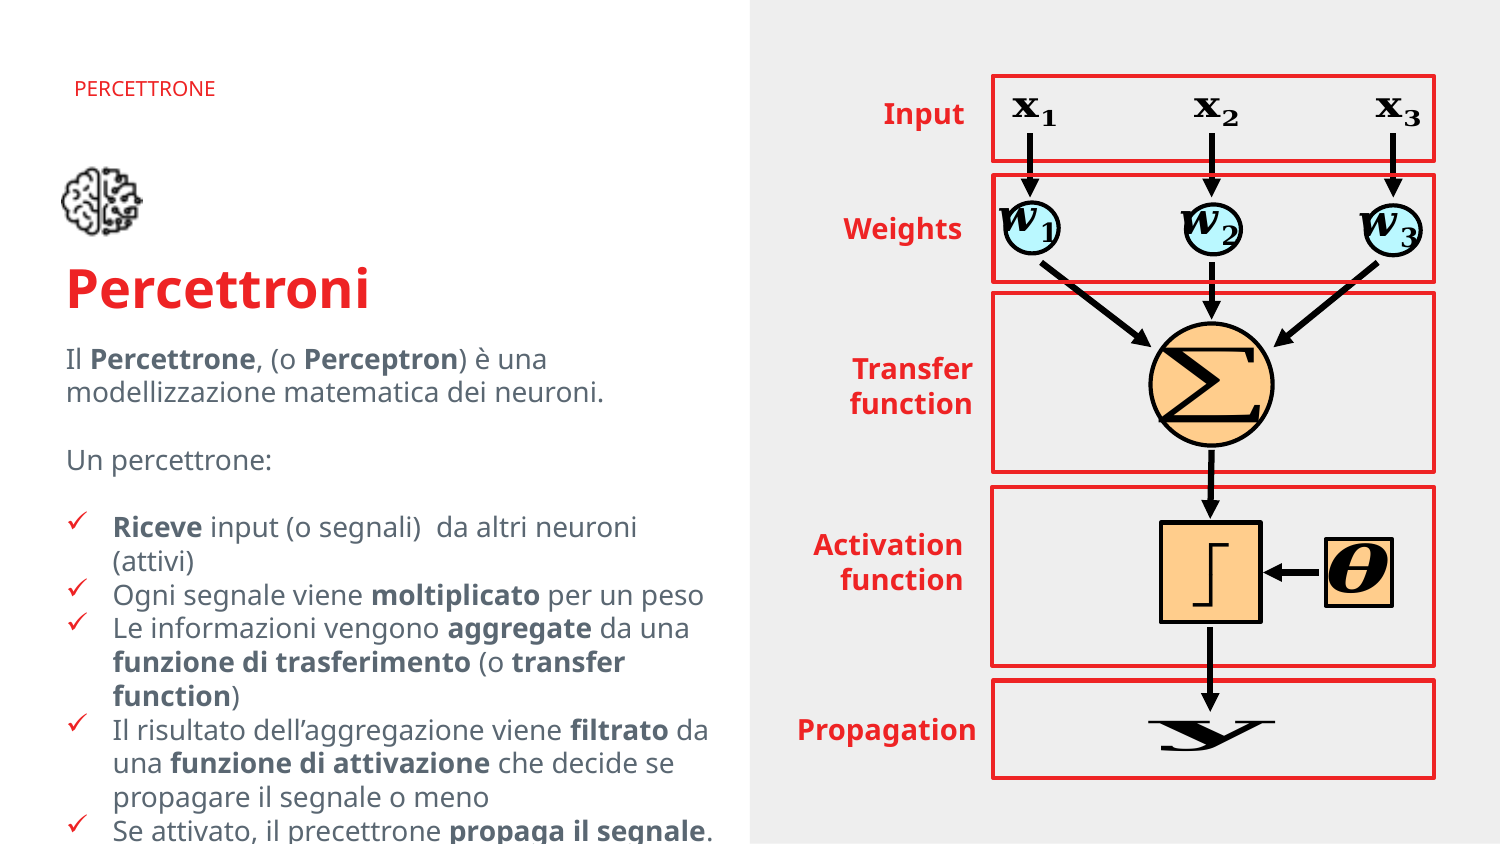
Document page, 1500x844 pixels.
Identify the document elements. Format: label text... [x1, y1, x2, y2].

text_box [990, 485, 1204, 668]
text_box [991, 678, 1436, 780]
text_box Input [867, 89, 980, 136]
text_box [752, 331, 986, 402]
text_box [1324, 537, 1394, 608]
text_box [1159, 520, 1178, 624]
text_box PERCETTRONE [59, 64, 696, 111]
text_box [1040, 262, 1152, 348]
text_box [1273, 262, 1378, 348]
text_box Weights [811, 200, 978, 255]
text_box [1148, 321, 1275, 448]
text_box Percettroni [50, 264, 742, 310]
text_box [1217, 485, 1436, 668]
text_box [991, 291, 1436, 474]
text_box [991, 173, 1436, 284]
text_box ┌ ┘ [1178, 503, 1268, 674]
text_box Propagation [749, 706, 993, 753]
text_box Activation function [749, 518, 979, 604]
picture [61, 161, 143, 243]
text_box [991, 74, 1436, 163]
text_box Transfer function [759, 343, 989, 428]
